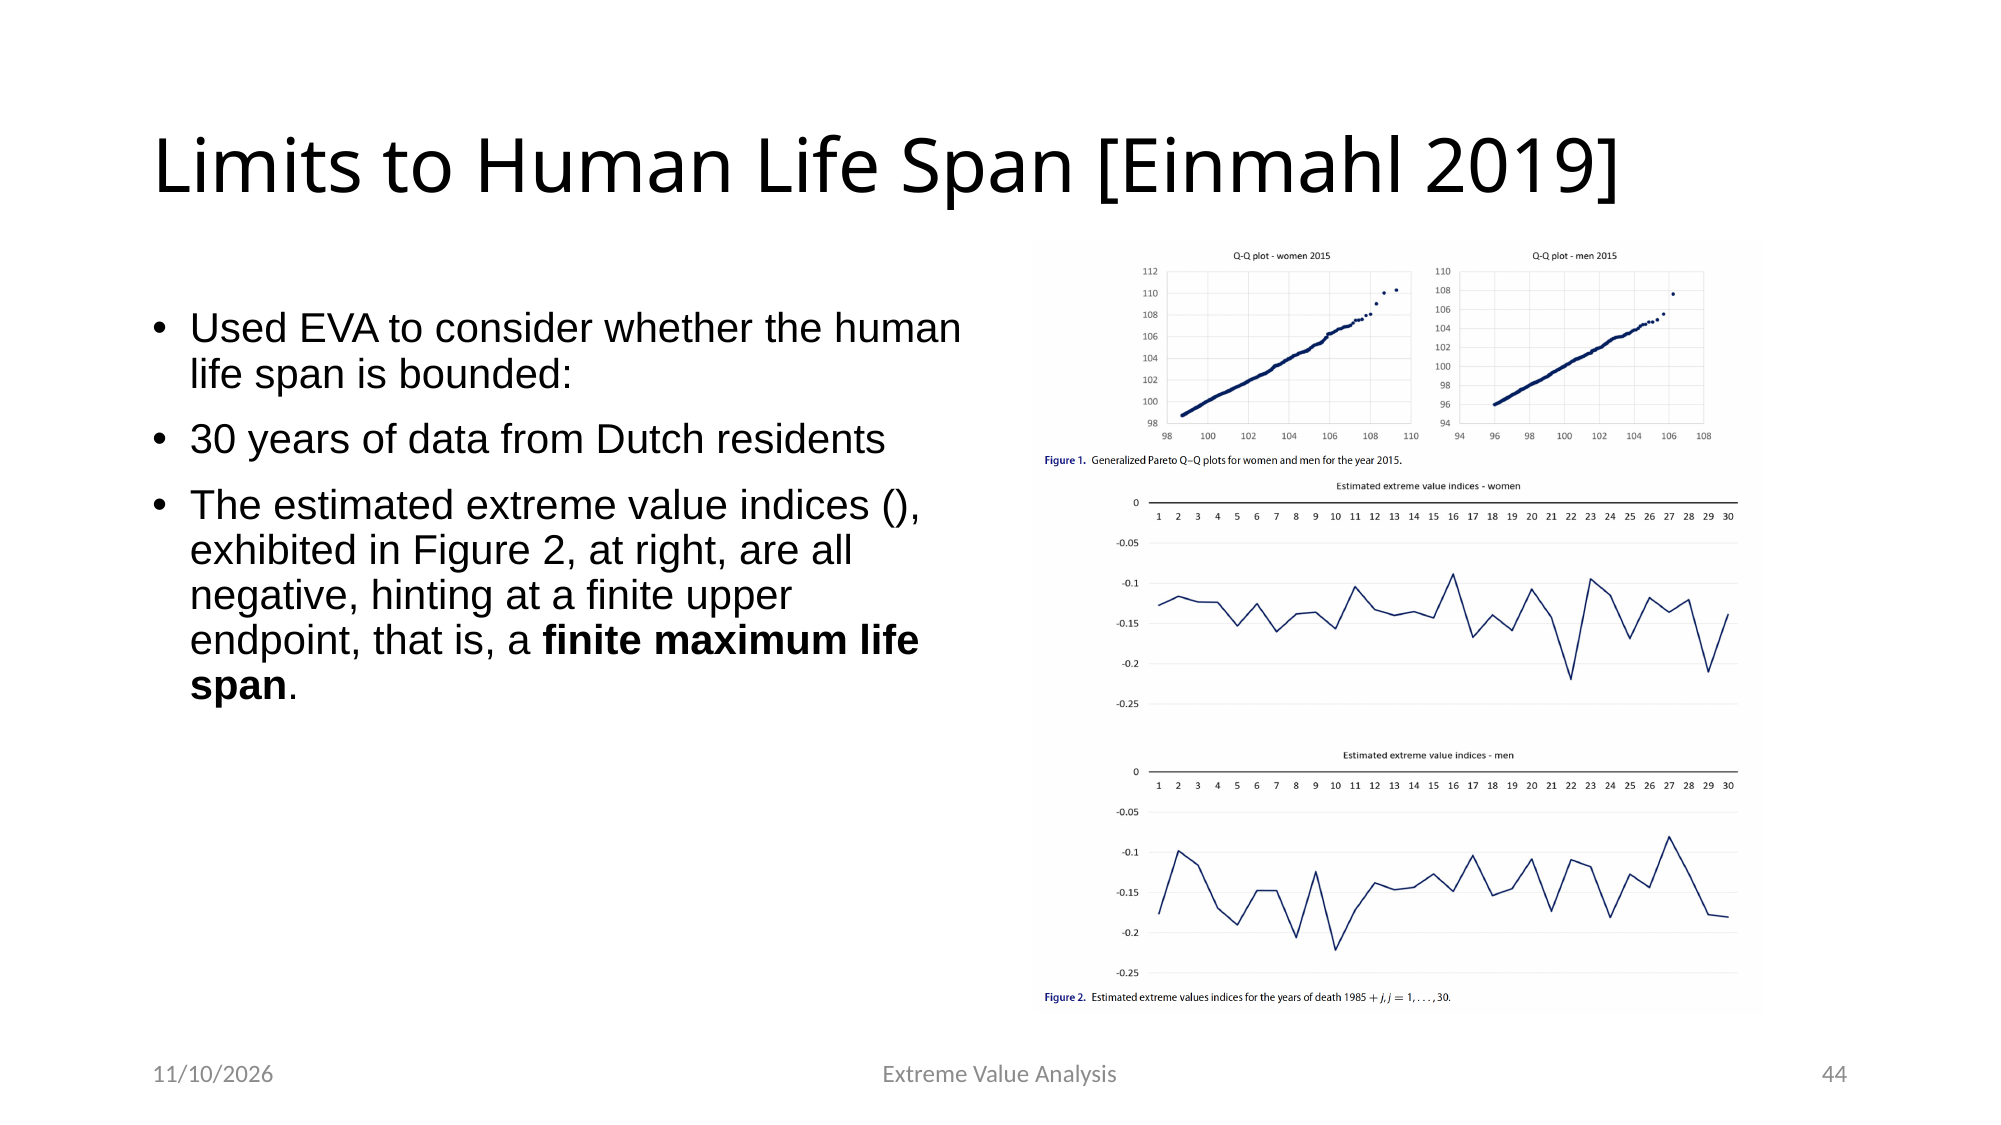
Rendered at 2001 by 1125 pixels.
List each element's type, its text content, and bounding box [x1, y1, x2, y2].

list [1033, 239, 1764, 1014]
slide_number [137, 1042, 588, 1103]
title Limits to Human Life Span [Einmahl 2019] [137, 59, 1863, 278]
footer Extreme Value Analysis [662, 1042, 1338, 1103]
slide_number 44 [1412, 1042, 1863, 1103]
